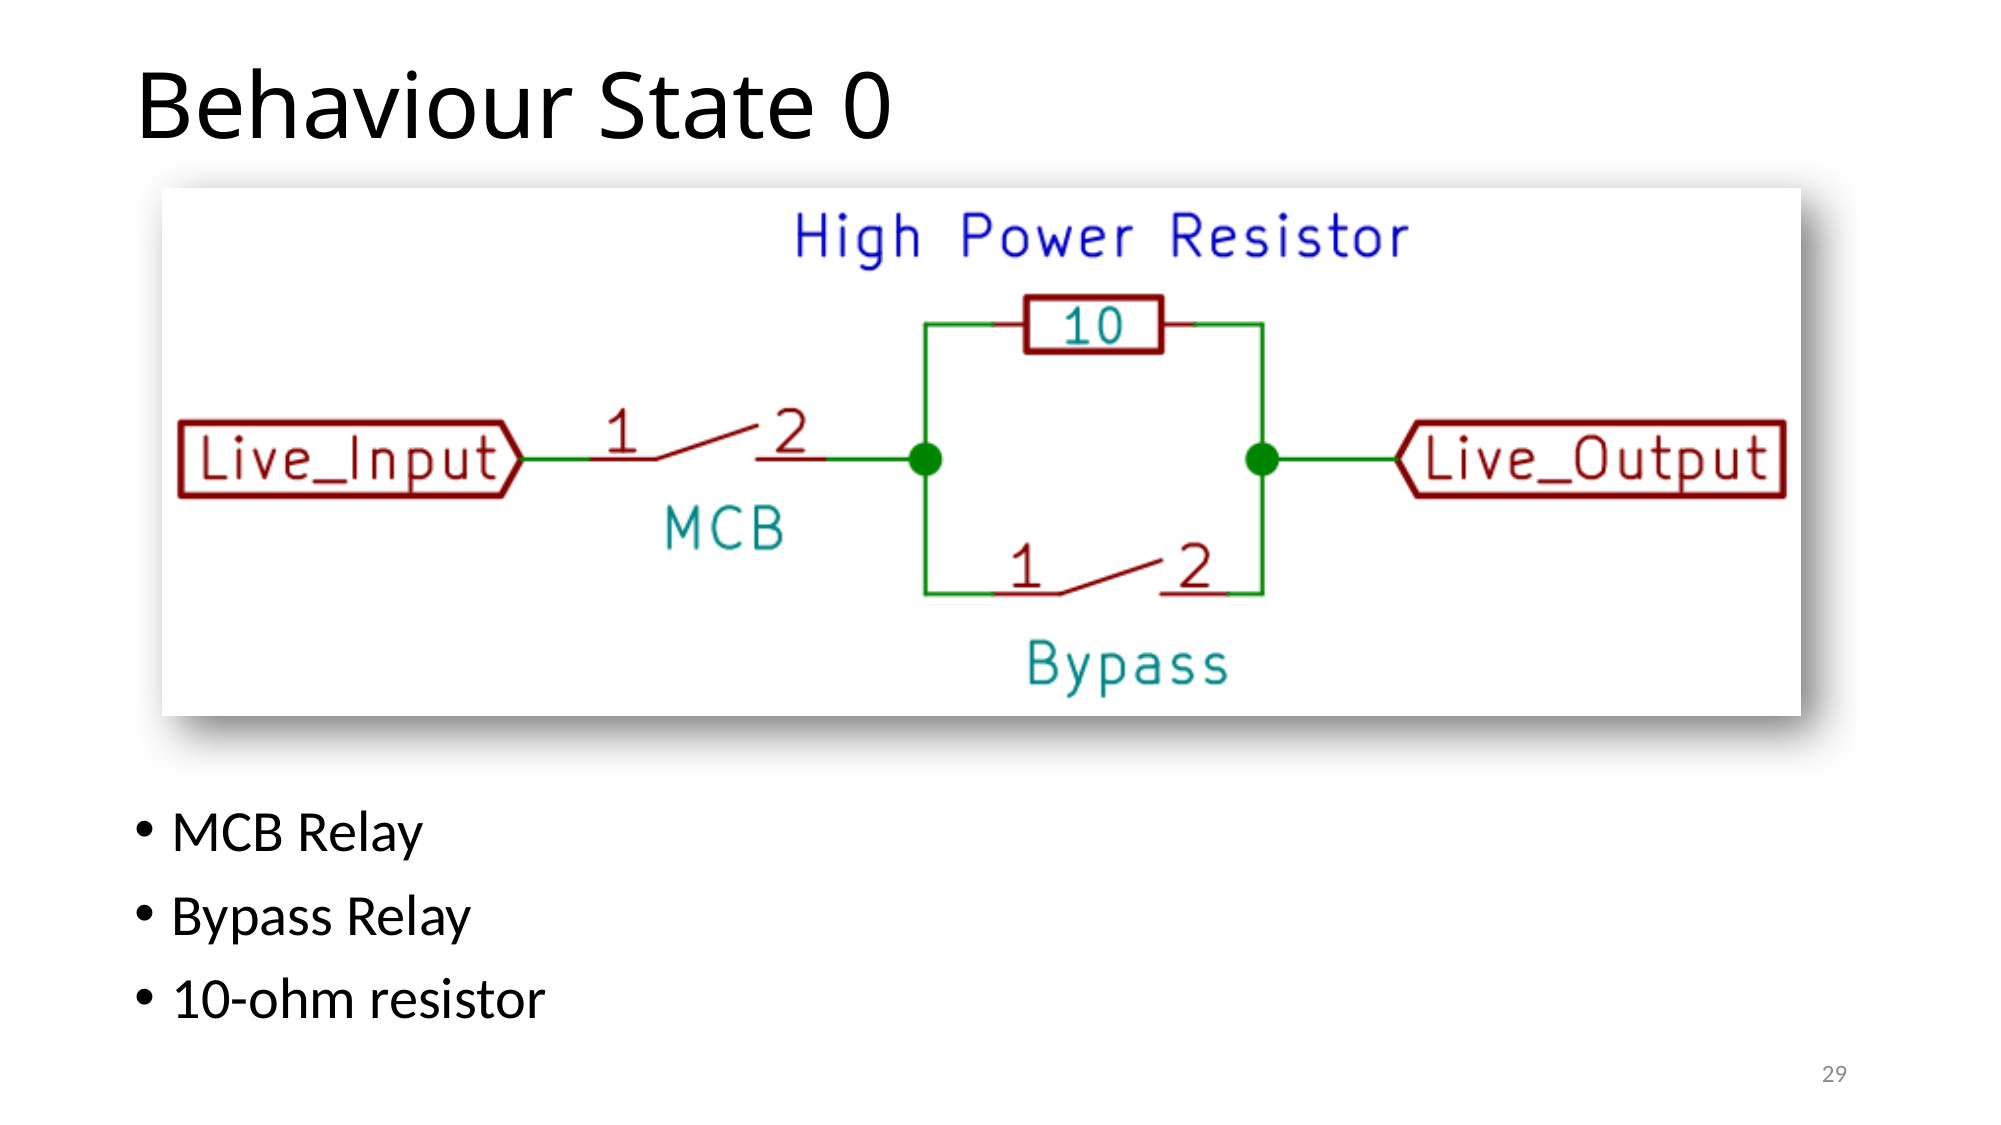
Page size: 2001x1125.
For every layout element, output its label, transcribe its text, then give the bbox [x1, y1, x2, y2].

slide_number 29 [1412, 1042, 1863, 1103]
title Behaviour State 0 [119, 0, 1845, 218]
list MCB Relay Bypass Relay 10-ohm resistor [119, 793, 1845, 1103]
picture [162, 188, 1801, 717]
